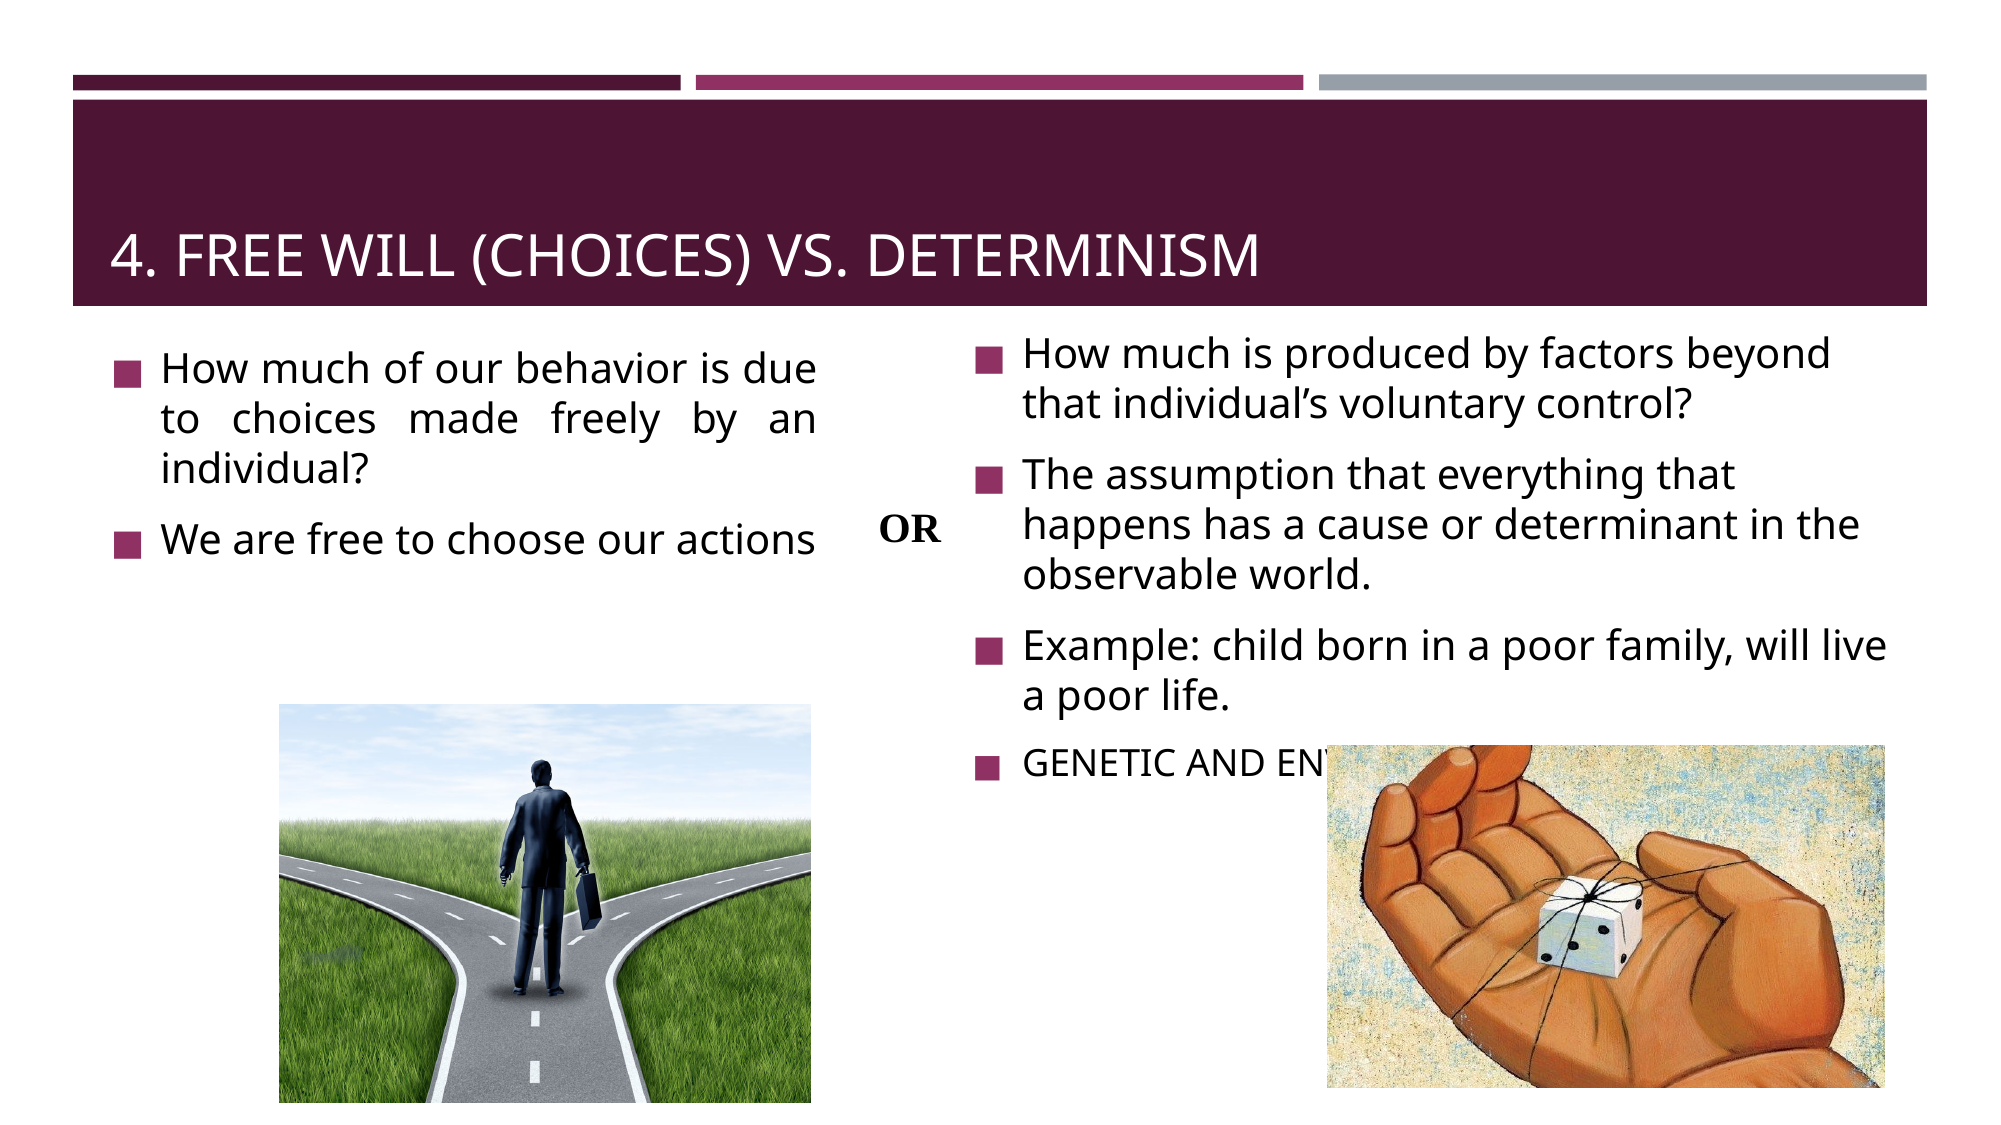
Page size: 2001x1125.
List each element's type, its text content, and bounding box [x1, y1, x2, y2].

text_box OR [863, 492, 957, 559]
title 4. FREE WILL (CHOICES) VS. DETERMINISM [95, 119, 1905, 366]
picture [279, 704, 811, 1103]
list How much is produced by factors beyond that individual’s voluntary control? The assumption that everything that happens has a cause or determinant in the observable world. Example: child born in a poor family, will live a poor life. GENETIC AND ENVIRONMENT [956, 365, 1905, 746]
picture [1327, 745, 1885, 1088]
list How much of our behavior is due to choices made freely by an individual? We are free to choose our actions [95, 141, 833, 763]
